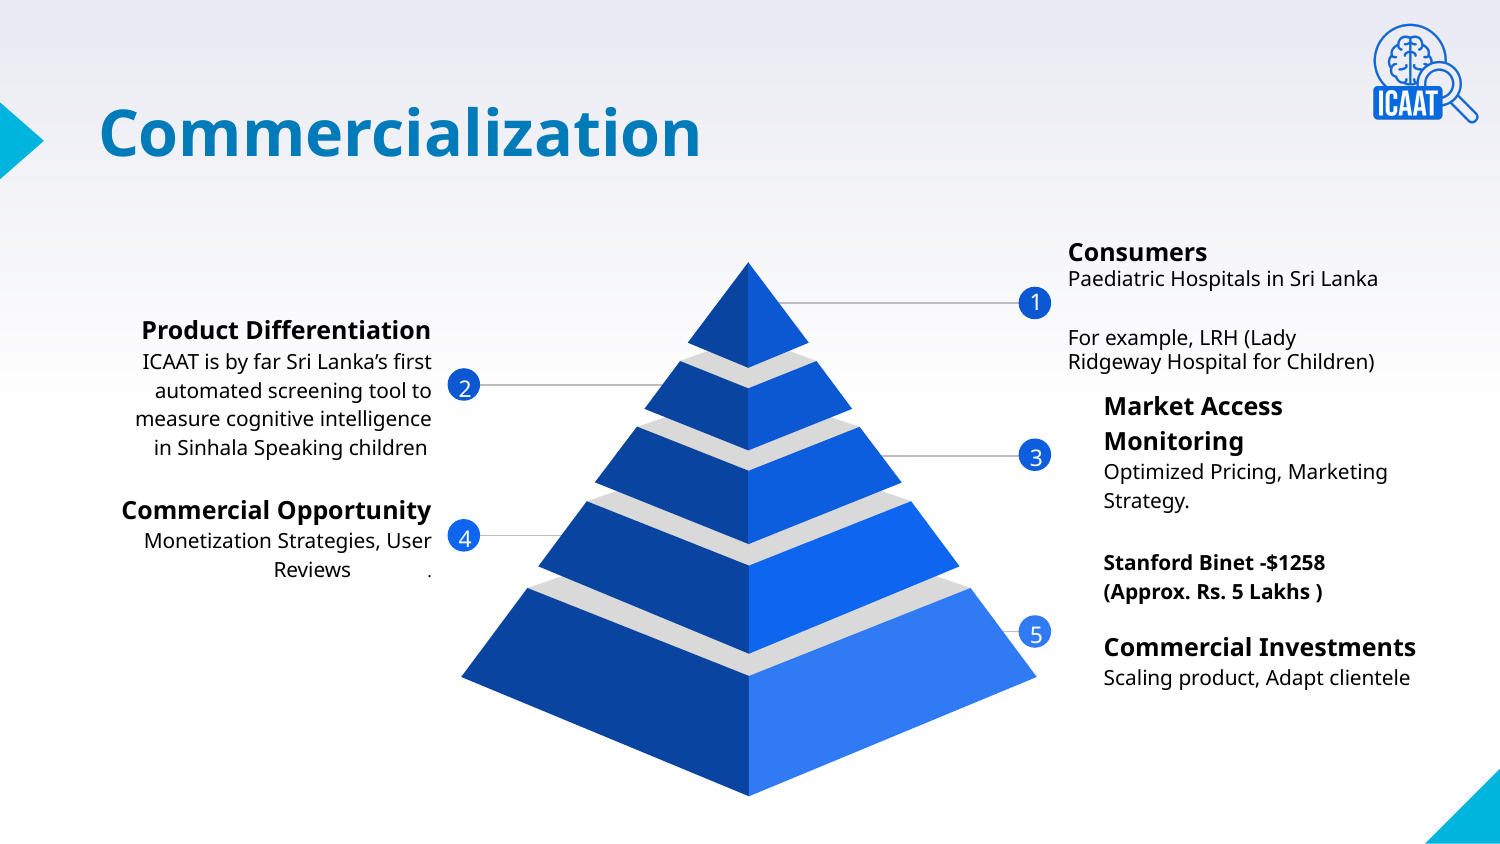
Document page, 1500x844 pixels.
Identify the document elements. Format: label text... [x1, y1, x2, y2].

picture [1352, 0, 1500, 148]
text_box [774, 241, 1403, 365]
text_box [1042, 428, 1438, 557]
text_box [460, 261, 1038, 797]
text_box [1042, 596, 1438, 720]
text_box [97, 473, 455, 598]
title Commercialization [98, 107, 846, 182]
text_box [97, 323, 455, 447]
